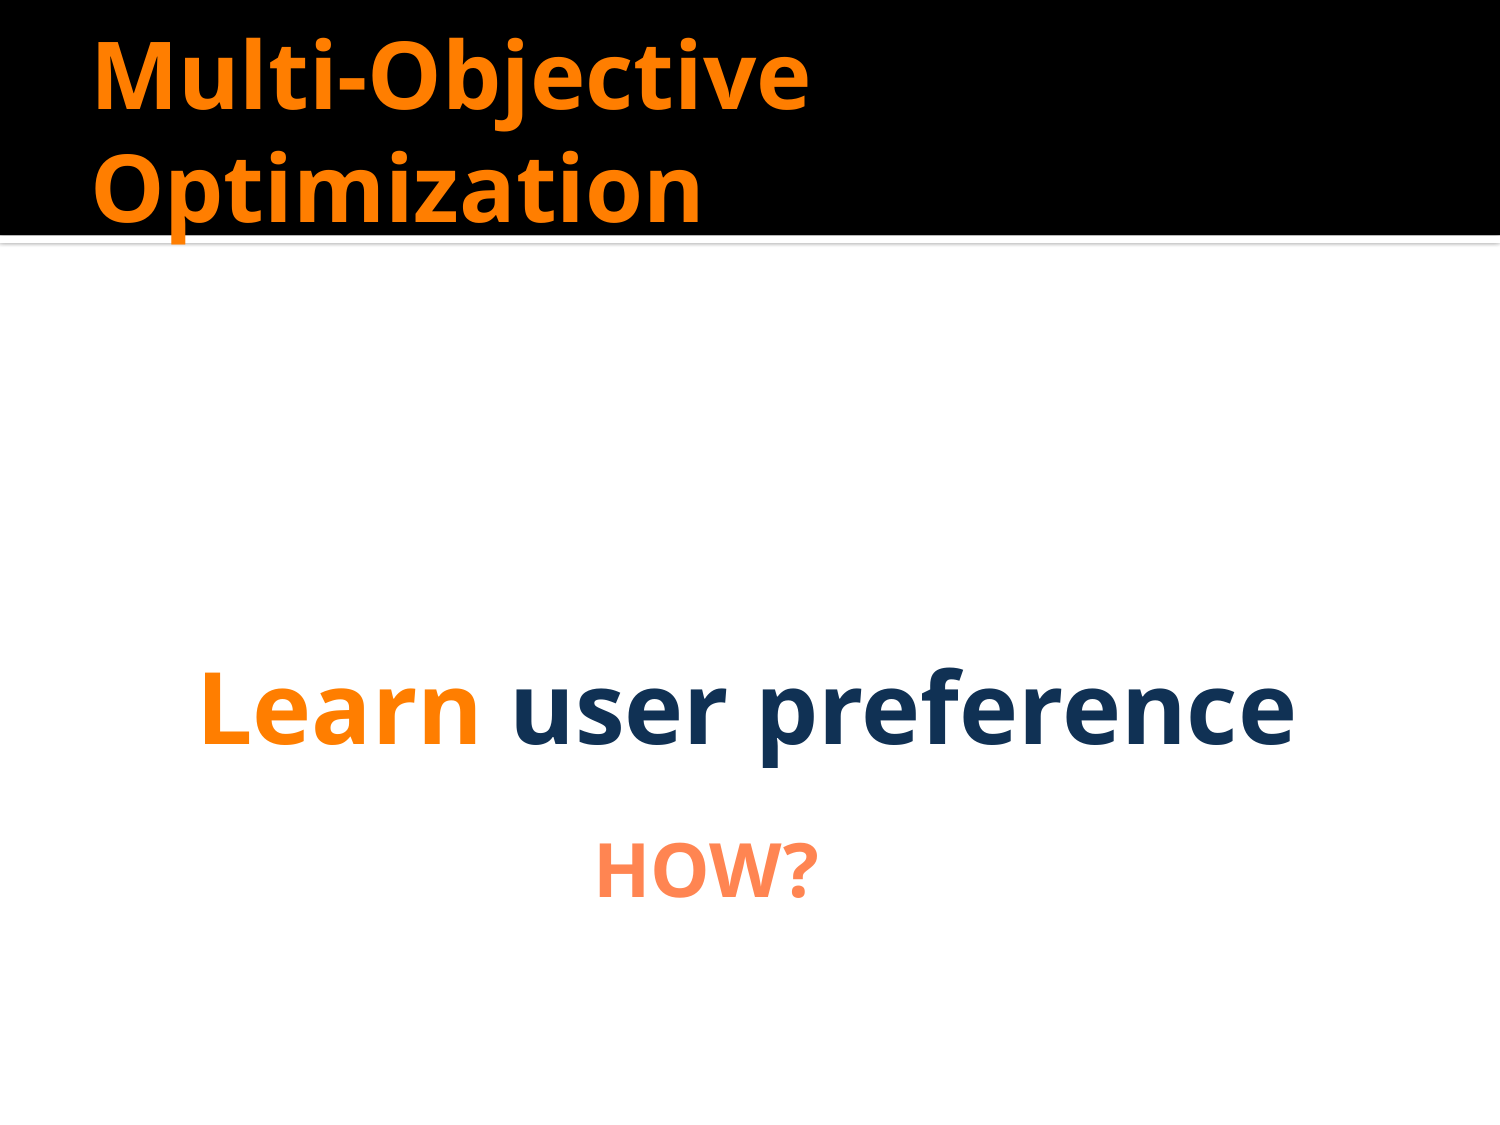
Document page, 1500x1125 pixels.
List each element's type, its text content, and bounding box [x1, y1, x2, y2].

title Multi-Objective Optimization [75, 25, 1425, 231]
text_box HOW? [578, 814, 1425, 921]
list Learn user preference [75, 291, 1425, 1050]
